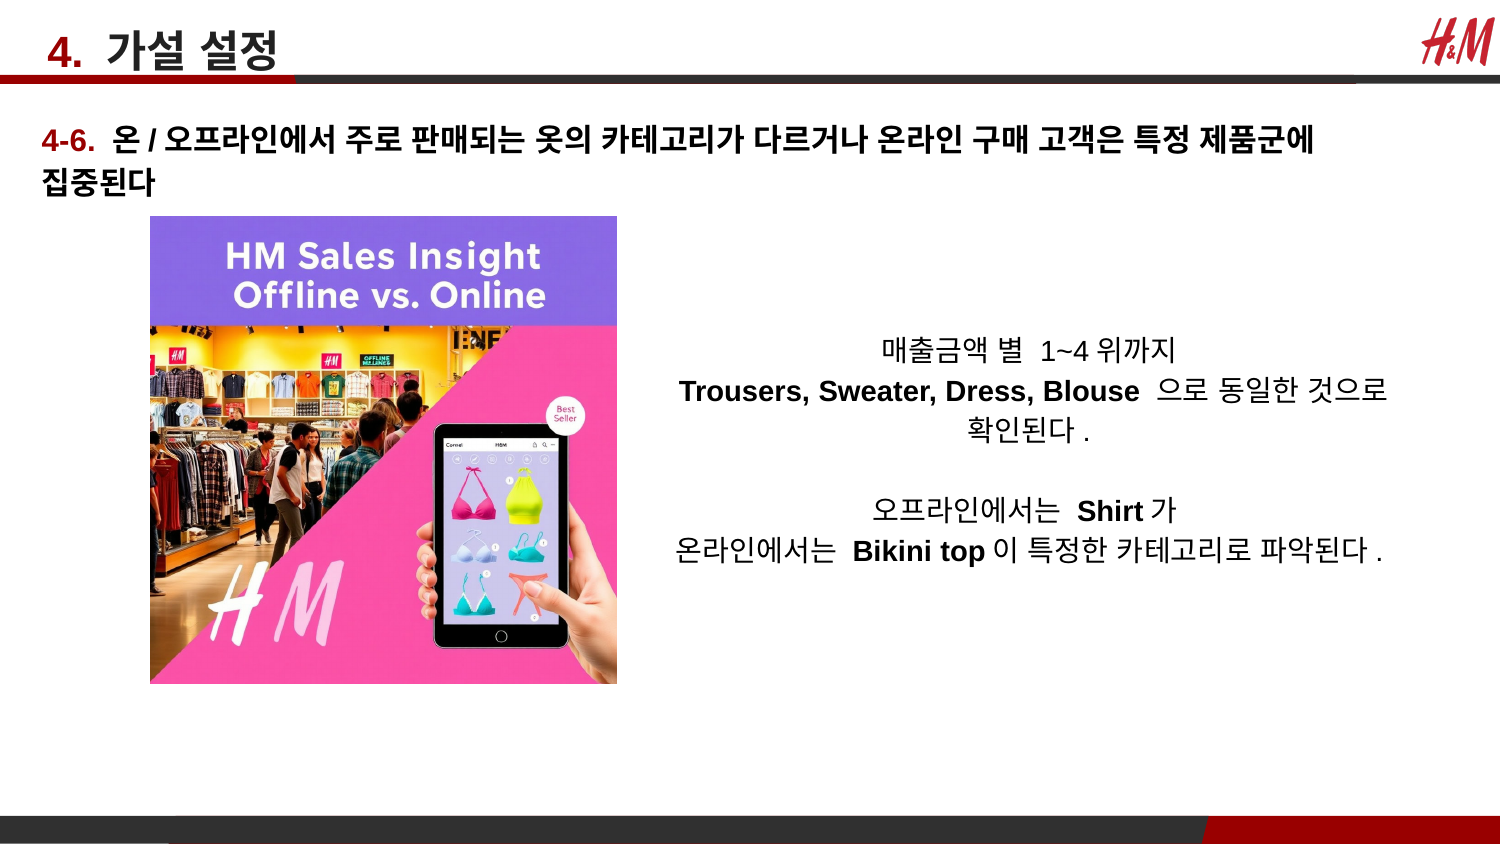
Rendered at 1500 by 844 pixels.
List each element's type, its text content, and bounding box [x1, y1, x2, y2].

text_box 4-6. 온/오프라인에서 주로 판매되는 옷의 카테고리가 다르거나 온라인 구매 고객은 특정 제품군에 집중된다 [26, 99, 1451, 216]
picture [1415, 0, 1500, 85]
picture [149, 216, 618, 684]
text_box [0, 74, 1410, 85]
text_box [0, 815, 1500, 844]
text_box 4. 가설 설정 [32, 8, 880, 62]
text_box 매출금액 별 1~4위까지 Trousers, Sweater, Dress, Blouse 으로 동일한 것으로 확인된다. 오프라인에서는 Shirt가 온라인에서는 Bikini top이 특정한 카테고리로 파악된다. [619, 216, 1416, 684]
